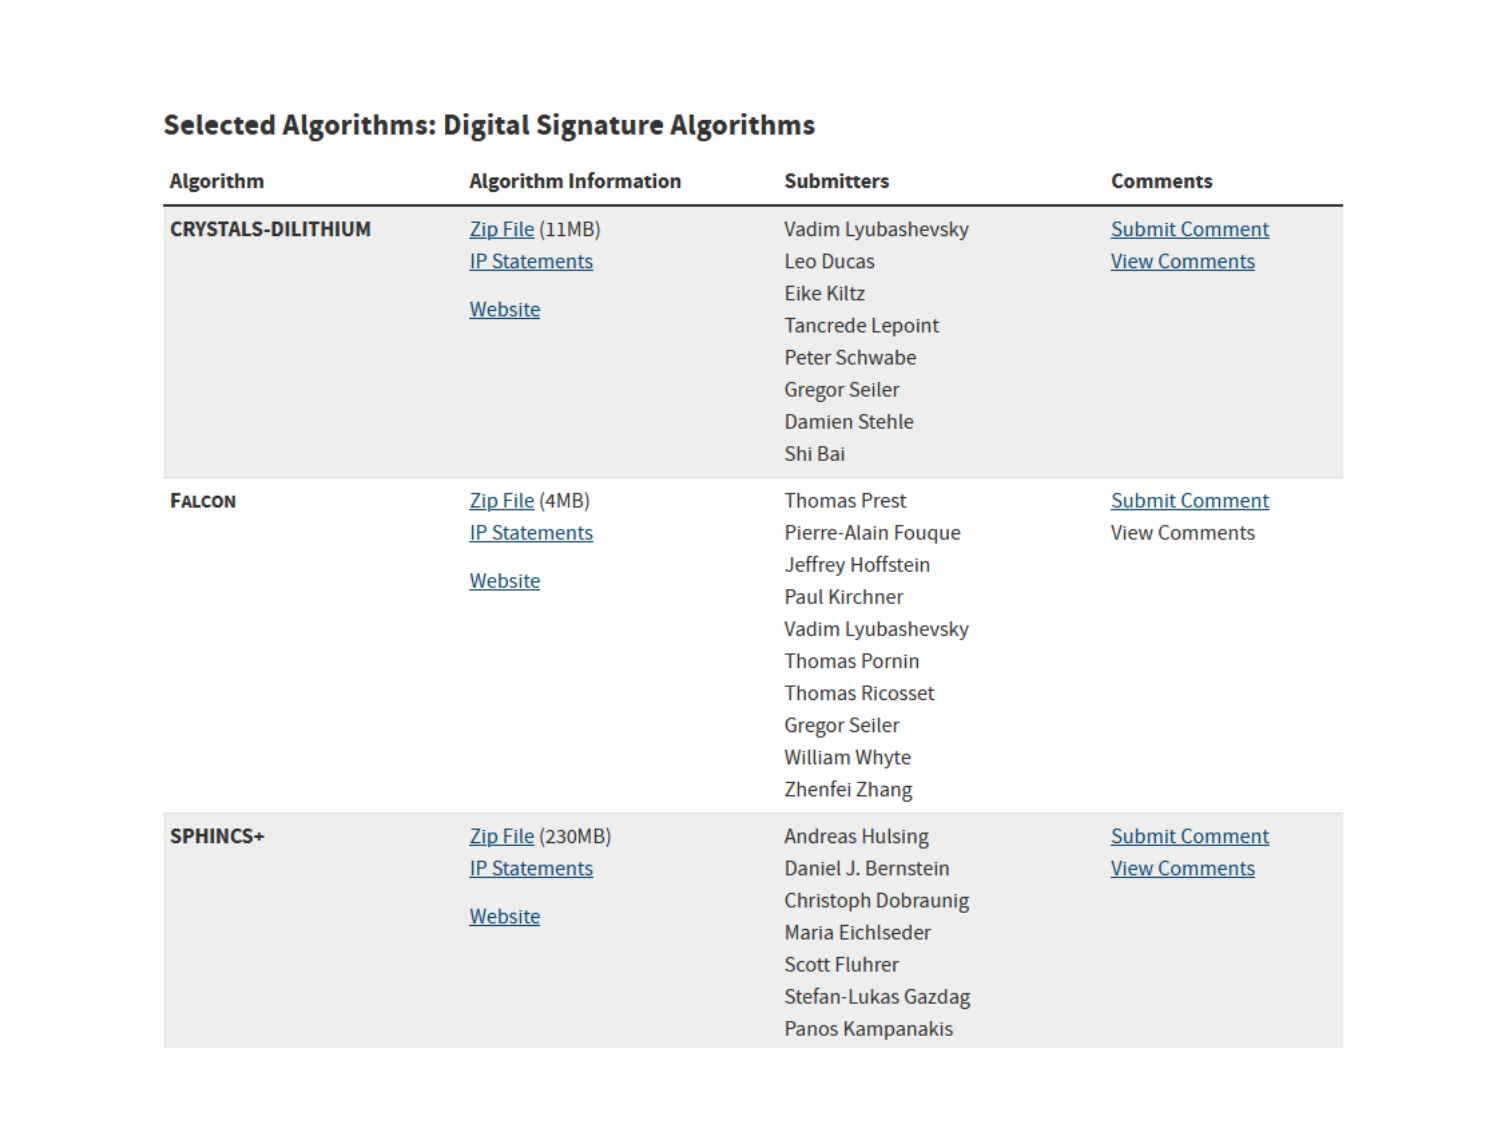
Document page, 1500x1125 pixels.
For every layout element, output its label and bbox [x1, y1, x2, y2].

picture [153, 104, 1346, 1048]
